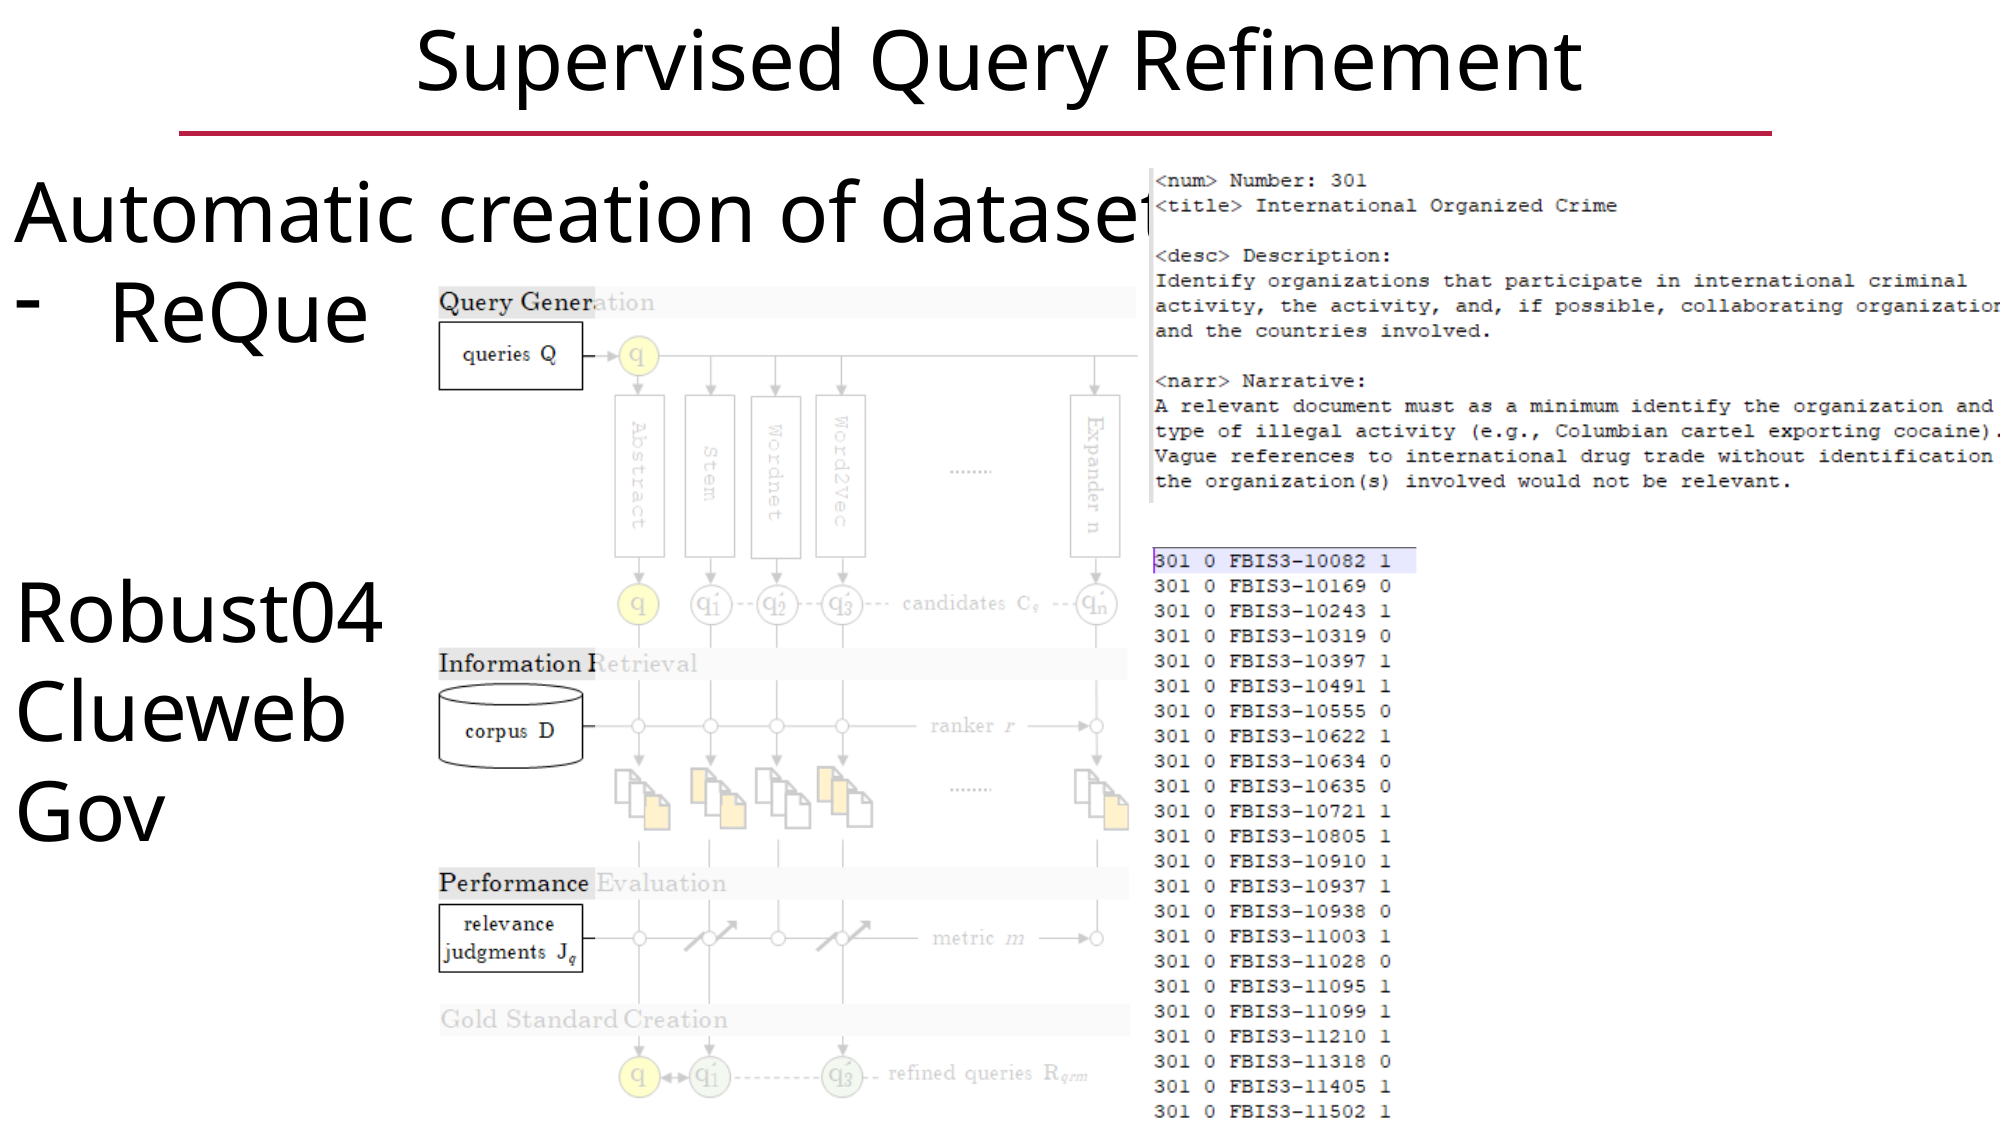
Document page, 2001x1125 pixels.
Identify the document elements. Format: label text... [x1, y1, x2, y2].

text_box Automatic creation of dataset! ReQue Robust04 Clueweb Gov [0, 151, 2000, 866]
text_box Supervised Query Refinement [0, 0, 2000, 115]
picture [422, 168, 2000, 1125]
